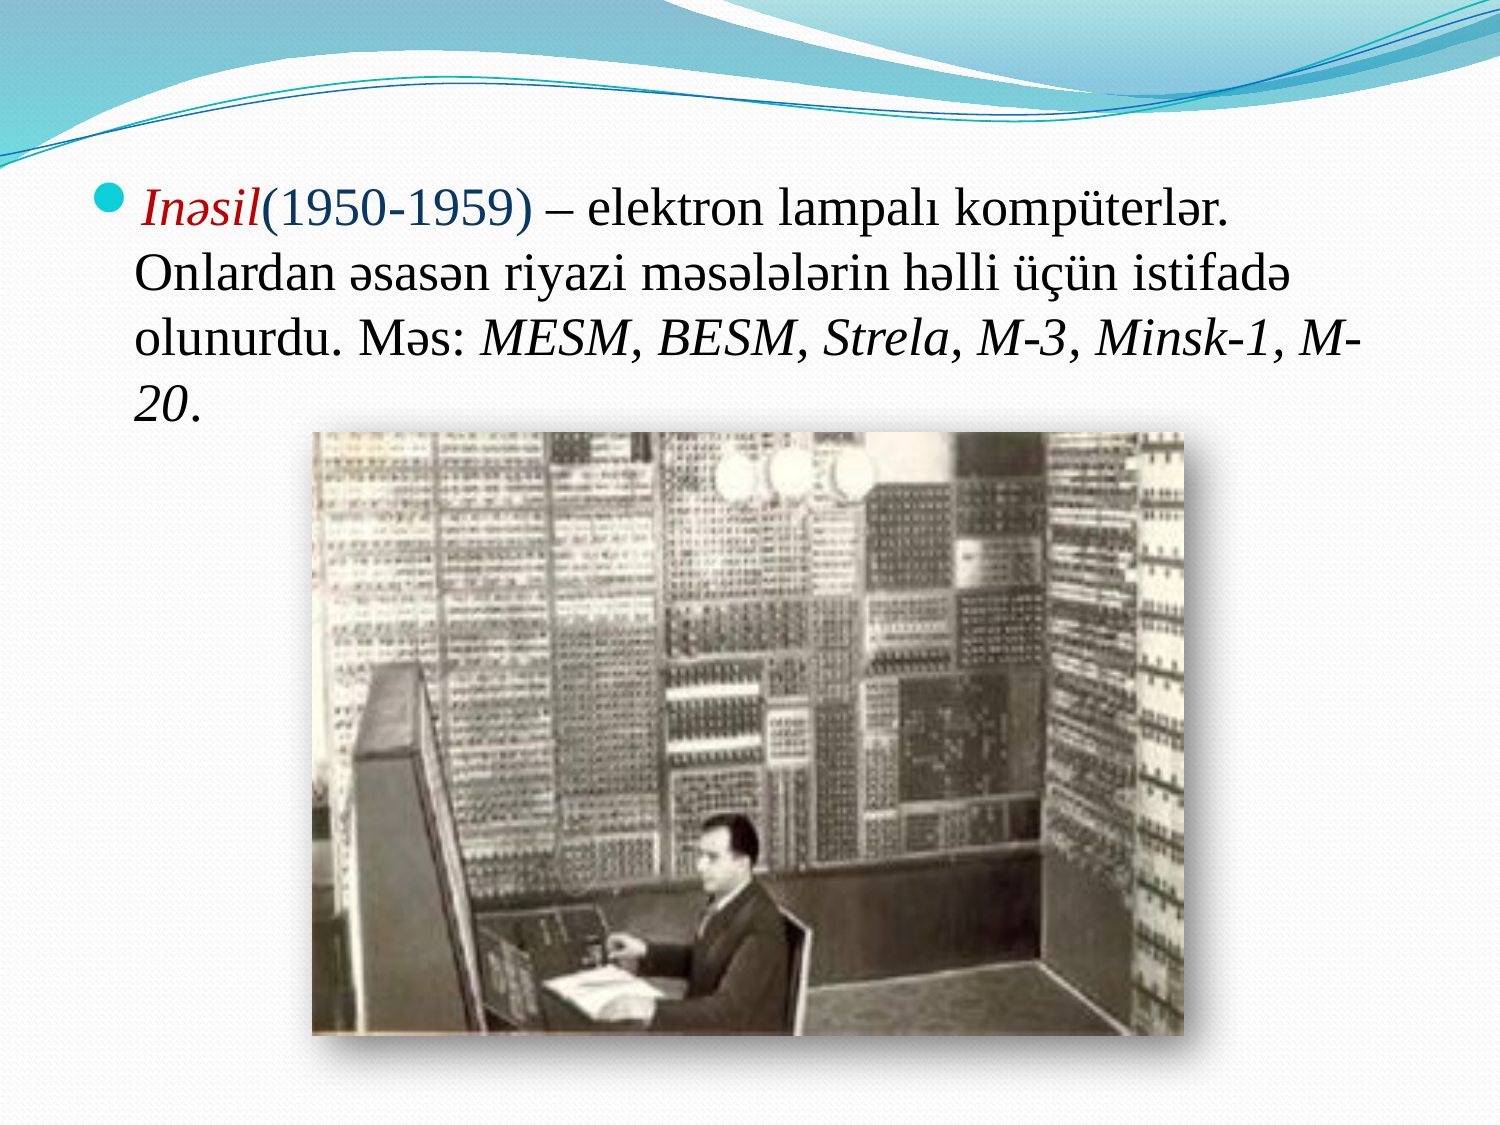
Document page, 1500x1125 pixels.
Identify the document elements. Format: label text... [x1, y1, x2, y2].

list Inəsil(1950-1959) – elektron lampalı kompüterlər. Onlardan əsasən riyazi məsələlərin həlli üçün istifadə olunurdu. Məs: MESM, BESM, Strela, M-3, Minsk-1, M-20. [75, 164, 1425, 469]
picture [312, 432, 1184, 1036]
